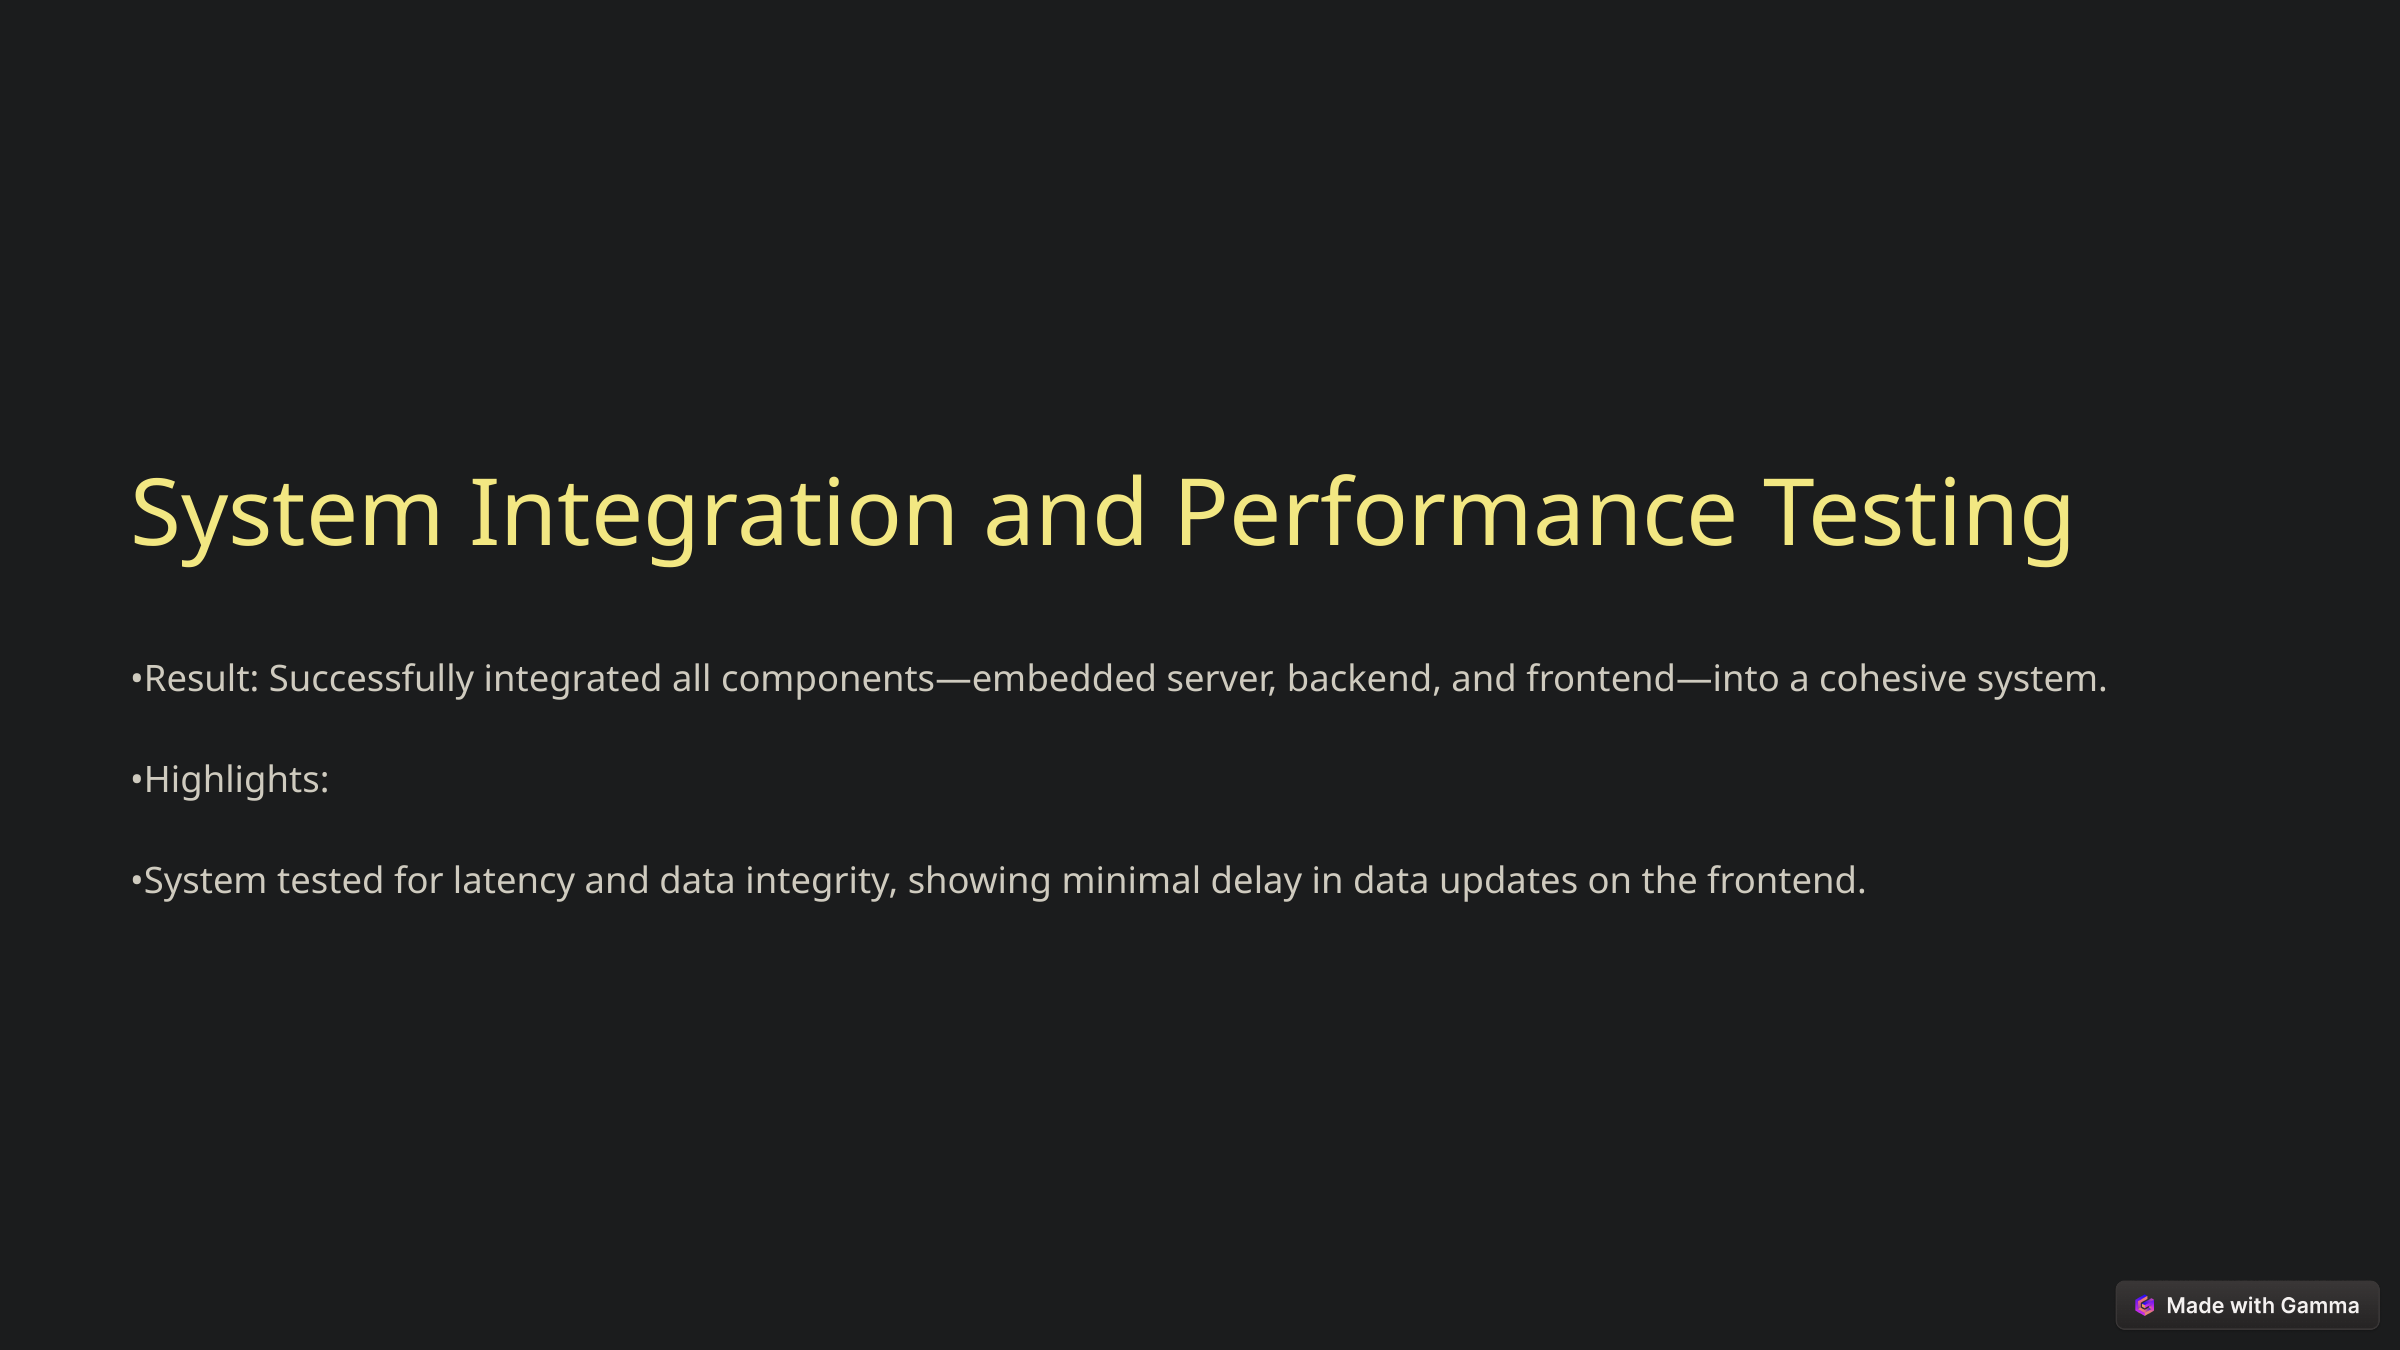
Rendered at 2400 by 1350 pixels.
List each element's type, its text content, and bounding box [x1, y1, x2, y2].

text_box •Result: Successfully integrated all components—embedded server, backend, and frontend—into a cohesive system. [130, 639, 2270, 699]
text_box •Highlights: [130, 740, 2270, 800]
picture [2106, 1271, 2389, 1339]
text_box •System tested for latency and data integrity, showing minimal delay in data updates on the frontend. [130, 841, 2270, 902]
text_box System Integration and Performance Testing [130, 448, 2111, 565]
